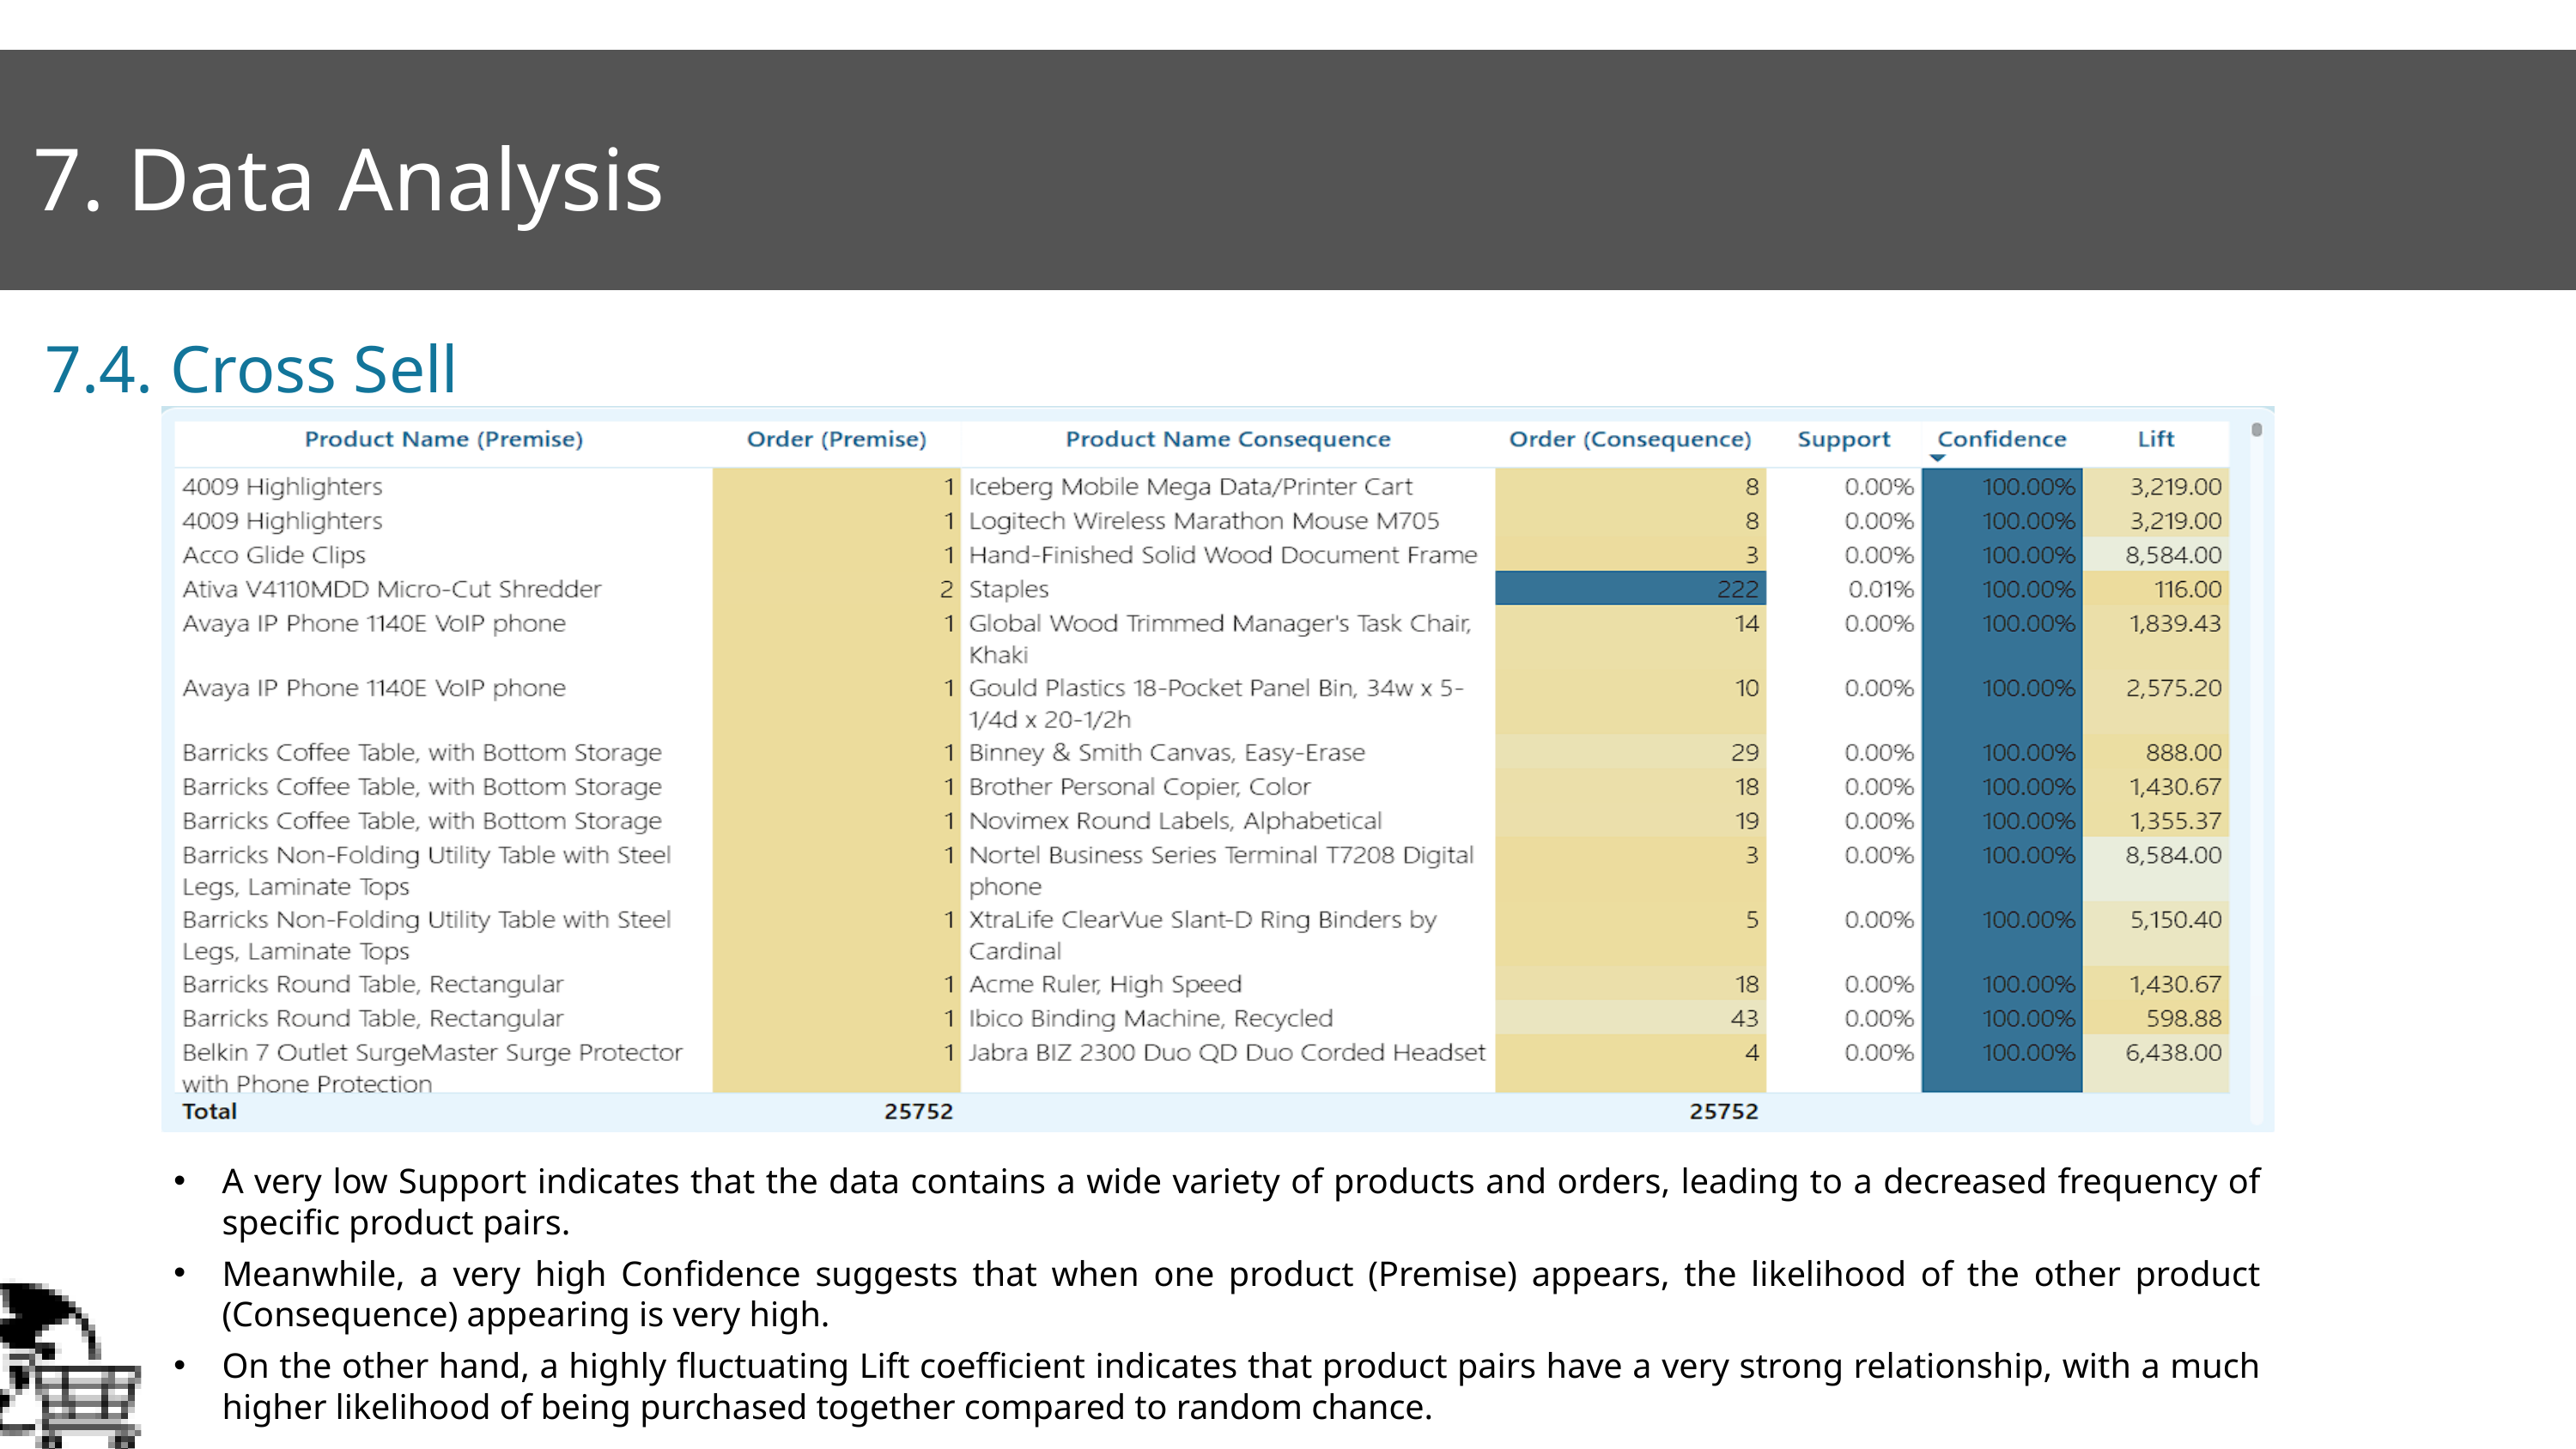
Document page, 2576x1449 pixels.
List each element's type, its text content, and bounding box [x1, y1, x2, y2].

text_box [0, 1278, 142, 1449]
text_box A very low Support indicates that the data contains a wide variety of products and orders, leading to a decreased frequency of specific product pairs. Meanwhile, a very high Confidence suggests that when one product (Premise) appears, the likelihood of the other product (Consequence) appearing is very high. On the other hand, a highly fluctuating Lift coefficient indicates that product pairs have a very strong relationship, with a much higher likelihood of being purchased together compared to random chance. [161, 1153, 2275, 1449]
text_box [0, 0, 2576, 291]
text_box 7.4. Cross Sell [33, 321, 923, 567]
picture [161, 405, 2276, 1133]
